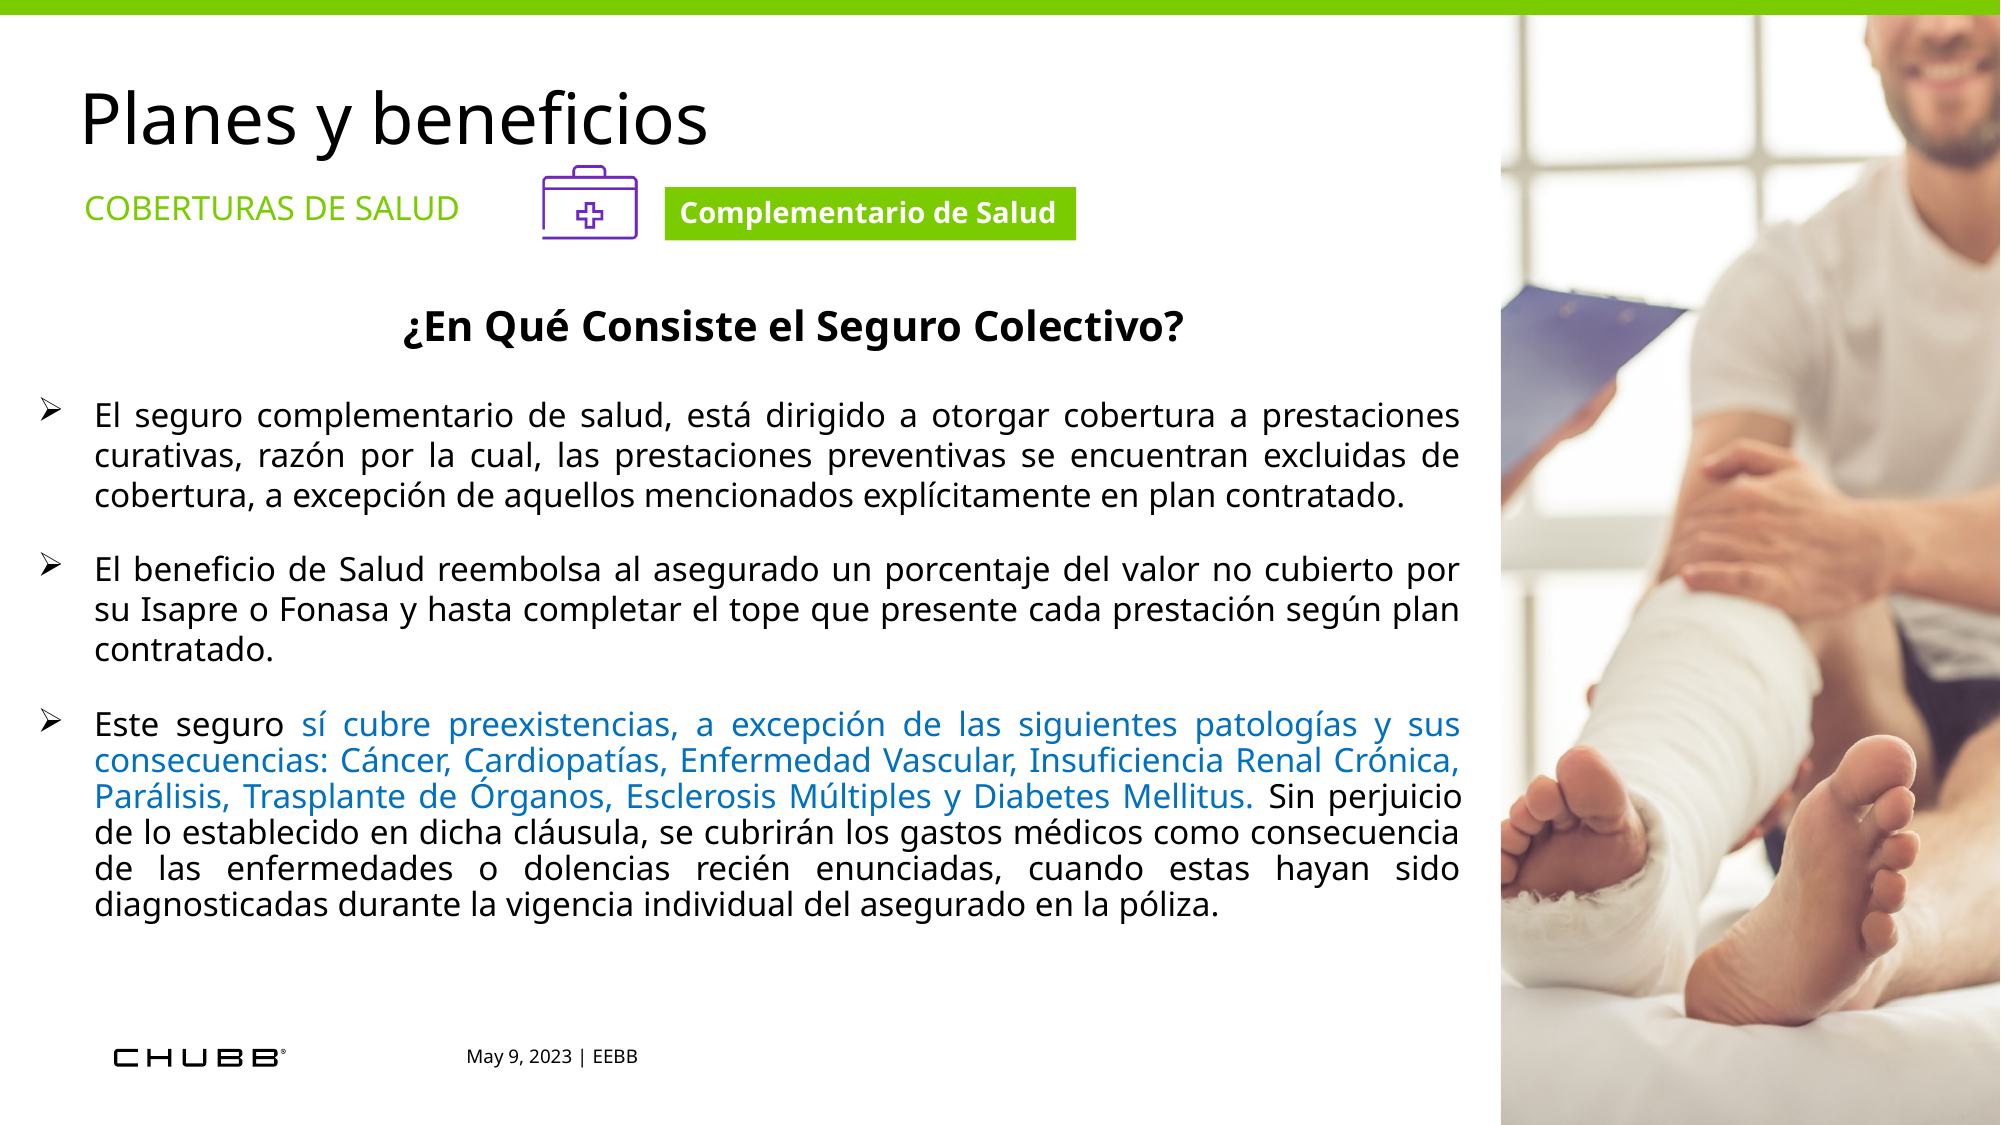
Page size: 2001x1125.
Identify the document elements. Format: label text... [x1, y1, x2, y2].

footer May 9, 2023 | EEBB [466, 1048, 1442, 1071]
picture [513, 129, 665, 270]
text_box Complementario de Salud [665, 186, 1077, 241]
text_box Planes y beneficios [65, 75, 1393, 200]
text_box [0, 0, 2000, 15]
picture [1500, 11, 2000, 1125]
text_box El seguro complementario de salud, está dirigido a otorgar cobertura a prestaciones curativas, razón por la cual, las prestaciones preventivas se encuentran excluidas de cobertura, a excepción de aquellos mencionados explícitamente en plan contratado. El beneficio de Salud reembolsa al asegurado un porcentaje del valor no cubierto por su Isapre o Fonasa y hasta completar el tope que presente cada prestación según plan contratado. Este seguro sí cubre preexistencias, a excepción de las siguientes patologías y sus consecuencias: Cáncer, Cardiopatías, Enfermedad Vascular, Insuficiencia Renal Crónica, Parálisis, Trasplante de Órganos, Esclerosis Múltiples y Diabetes Mellitus. Sin perjuicio de lo establecido en dicha cláusula, se cubrirán los gastos médicos como consecuencia de las enfermedades o dolencias recién enunciadas, cuando estas hayan sido diagnosticadas durante la vigencia individual del asegurado en la póliza. [23, 386, 1478, 932]
text_box COBERTURAS DE SALUD [84, 187, 509, 253]
text_box ¿En Qué Consiste el Seguro Colectivo? [245, 304, 1354, 350]
